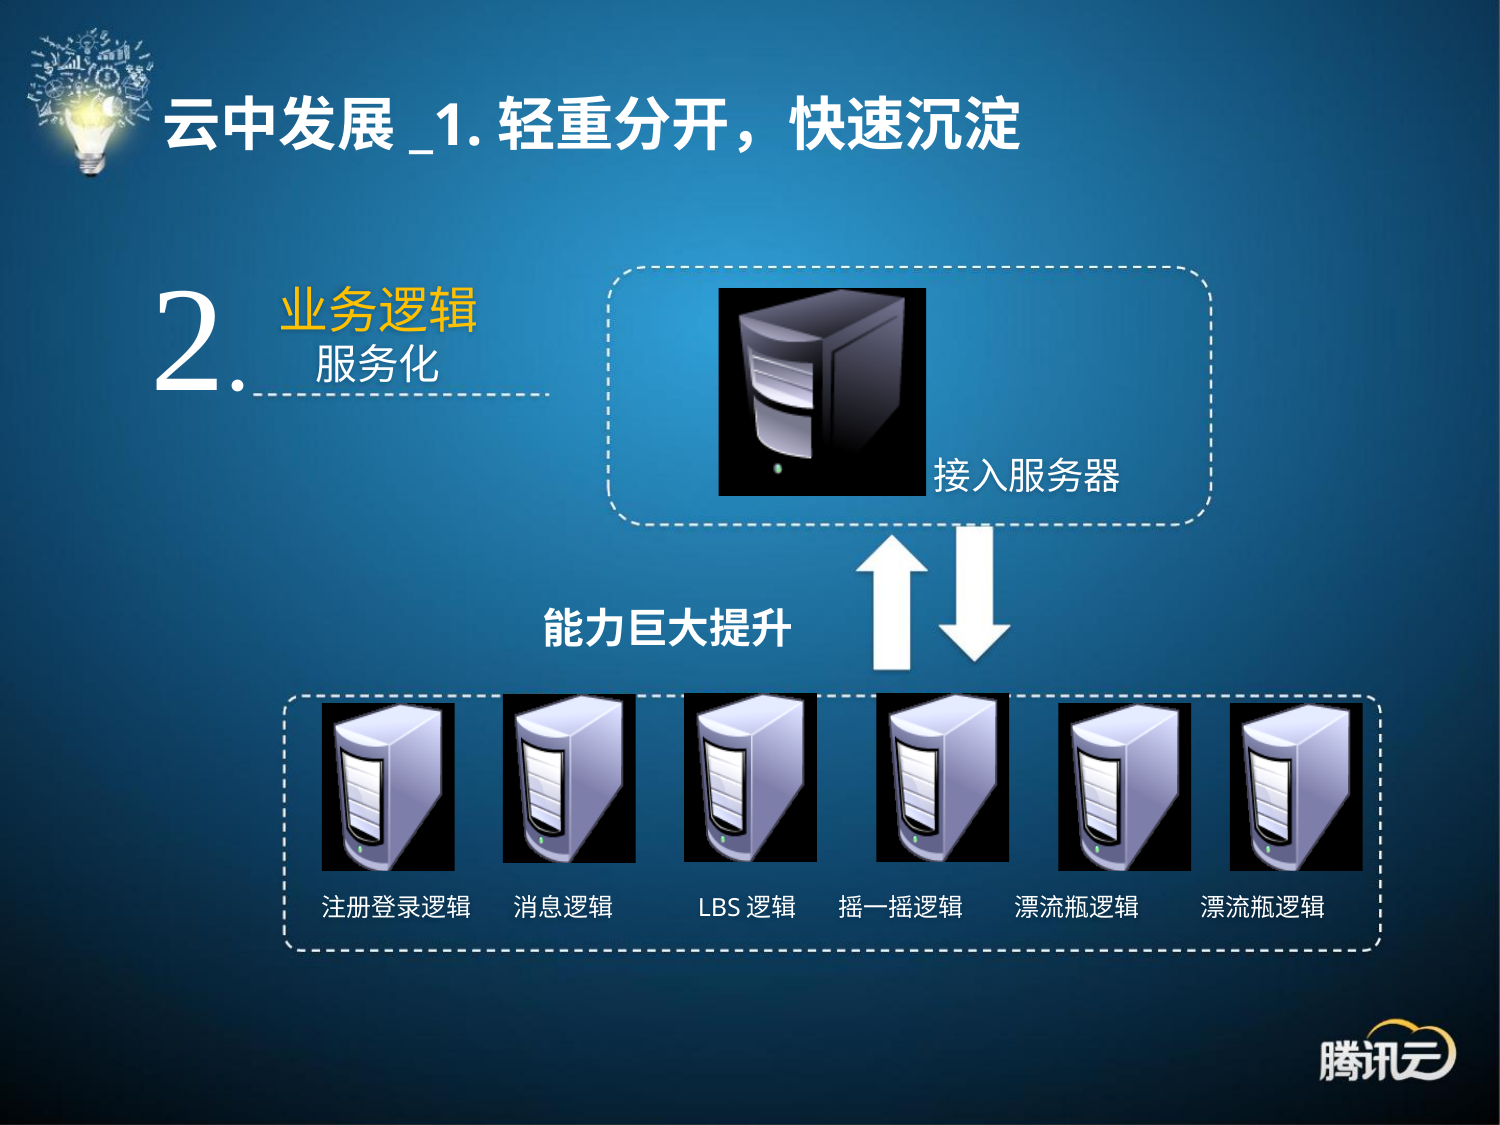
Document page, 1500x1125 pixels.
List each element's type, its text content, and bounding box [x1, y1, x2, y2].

text_box 接入服务器 [933, 447, 1178, 554]
picture [1058, 702, 1192, 872]
text_box 漂流瓶逻辑 [1014, 888, 1178, 960]
picture [502, 694, 636, 863]
picture [683, 693, 818, 862]
text_box 摇一摇逻辑 [838, 888, 1001, 960]
text_box 漂流瓶逻辑 [1200, 888, 1363, 960]
text_box 云中发展_1.轻重分开，快速沉淀 [162, 79, 1125, 245]
picture [876, 693, 1010, 862]
picture [718, 288, 927, 496]
text_box 注册登录逻辑 消息逻辑 [321, 888, 652, 960]
text_box 能力巨大提升 [542, 597, 856, 716]
text_box 业务逻辑 [278, 272, 554, 414]
text_box [0, 0, 1500, 1125]
text_box 服务化 [315, 333, 504, 451]
text_box 2. [150, 254, 439, 608]
picture [1229, 702, 1363, 872]
picture [321, 702, 455, 872]
text_box LBS逻辑 [697, 888, 829, 960]
